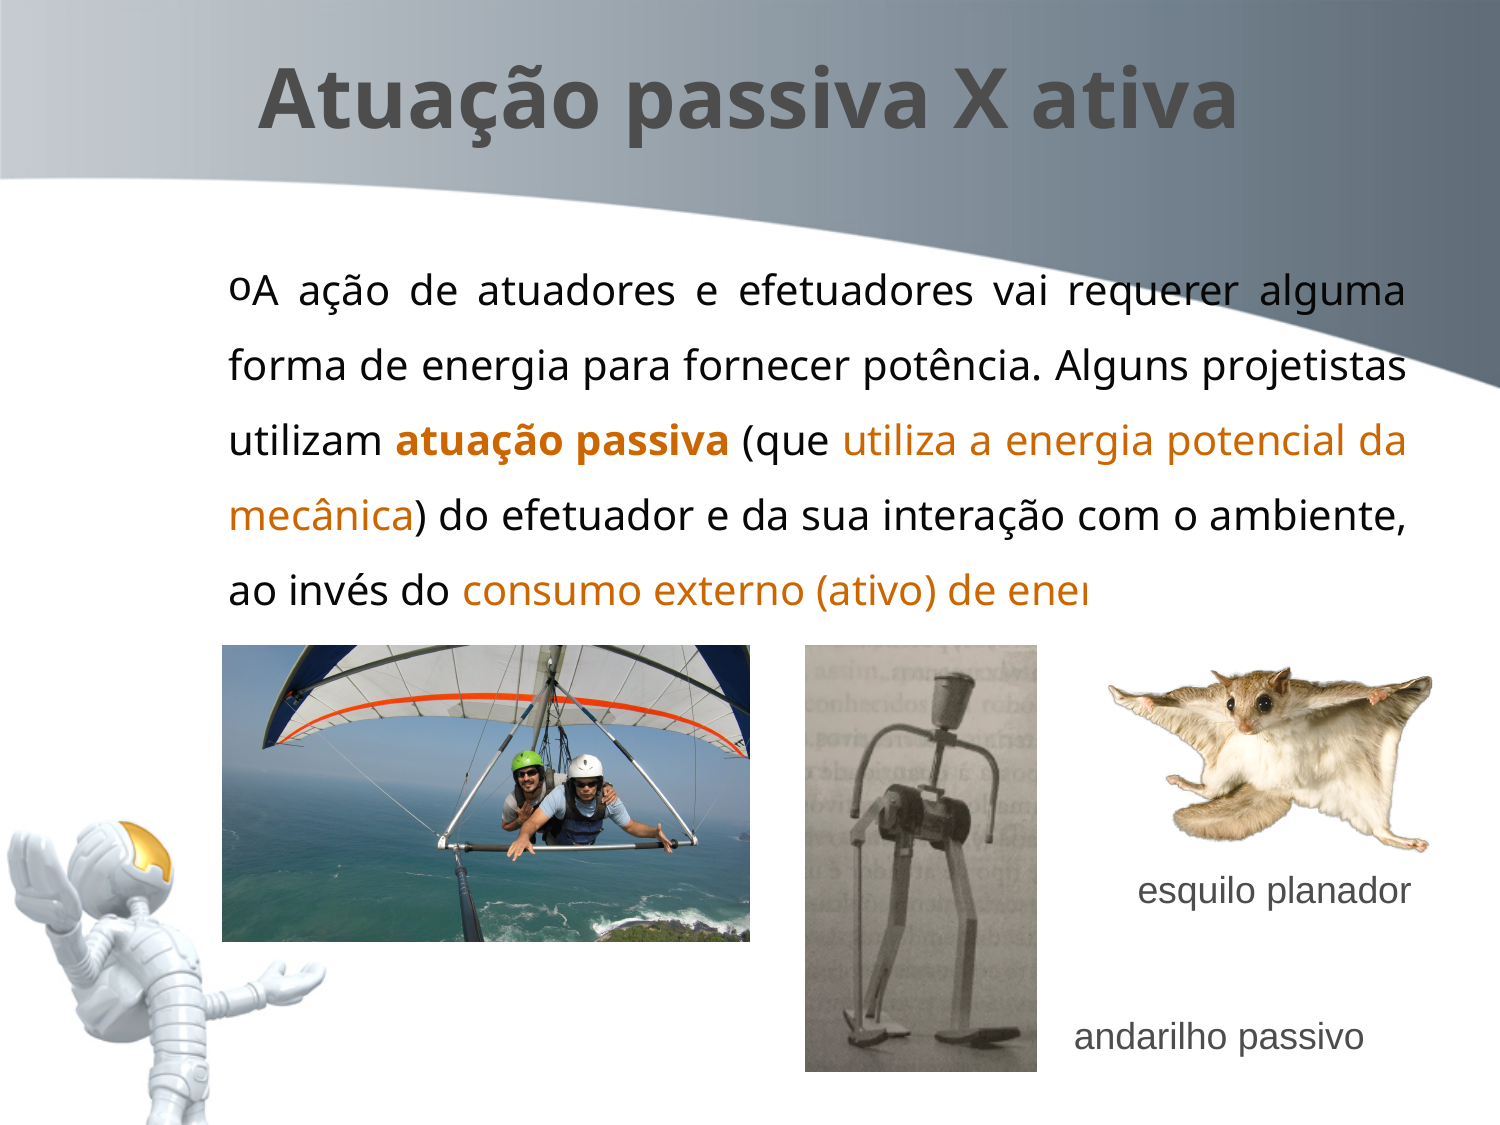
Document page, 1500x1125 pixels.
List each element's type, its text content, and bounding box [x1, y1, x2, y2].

picture [0, 0, 1500, 1125]
title Atuação passiva X ativa [212, 53, 1288, 138]
text_box andarilho passivo [1059, 1004, 1380, 1065]
list A ação de atuadores e efetuadores vai requerer alguma forma de energia para fornecer potência. Alguns projetistas utilizam atuação passiva (que utiliza a energia potencial da mecânica) do efetuador e da sua interação com o ambiente, ao invés do consumo externo (ativo) de energia. [212, 231, 1424, 646]
